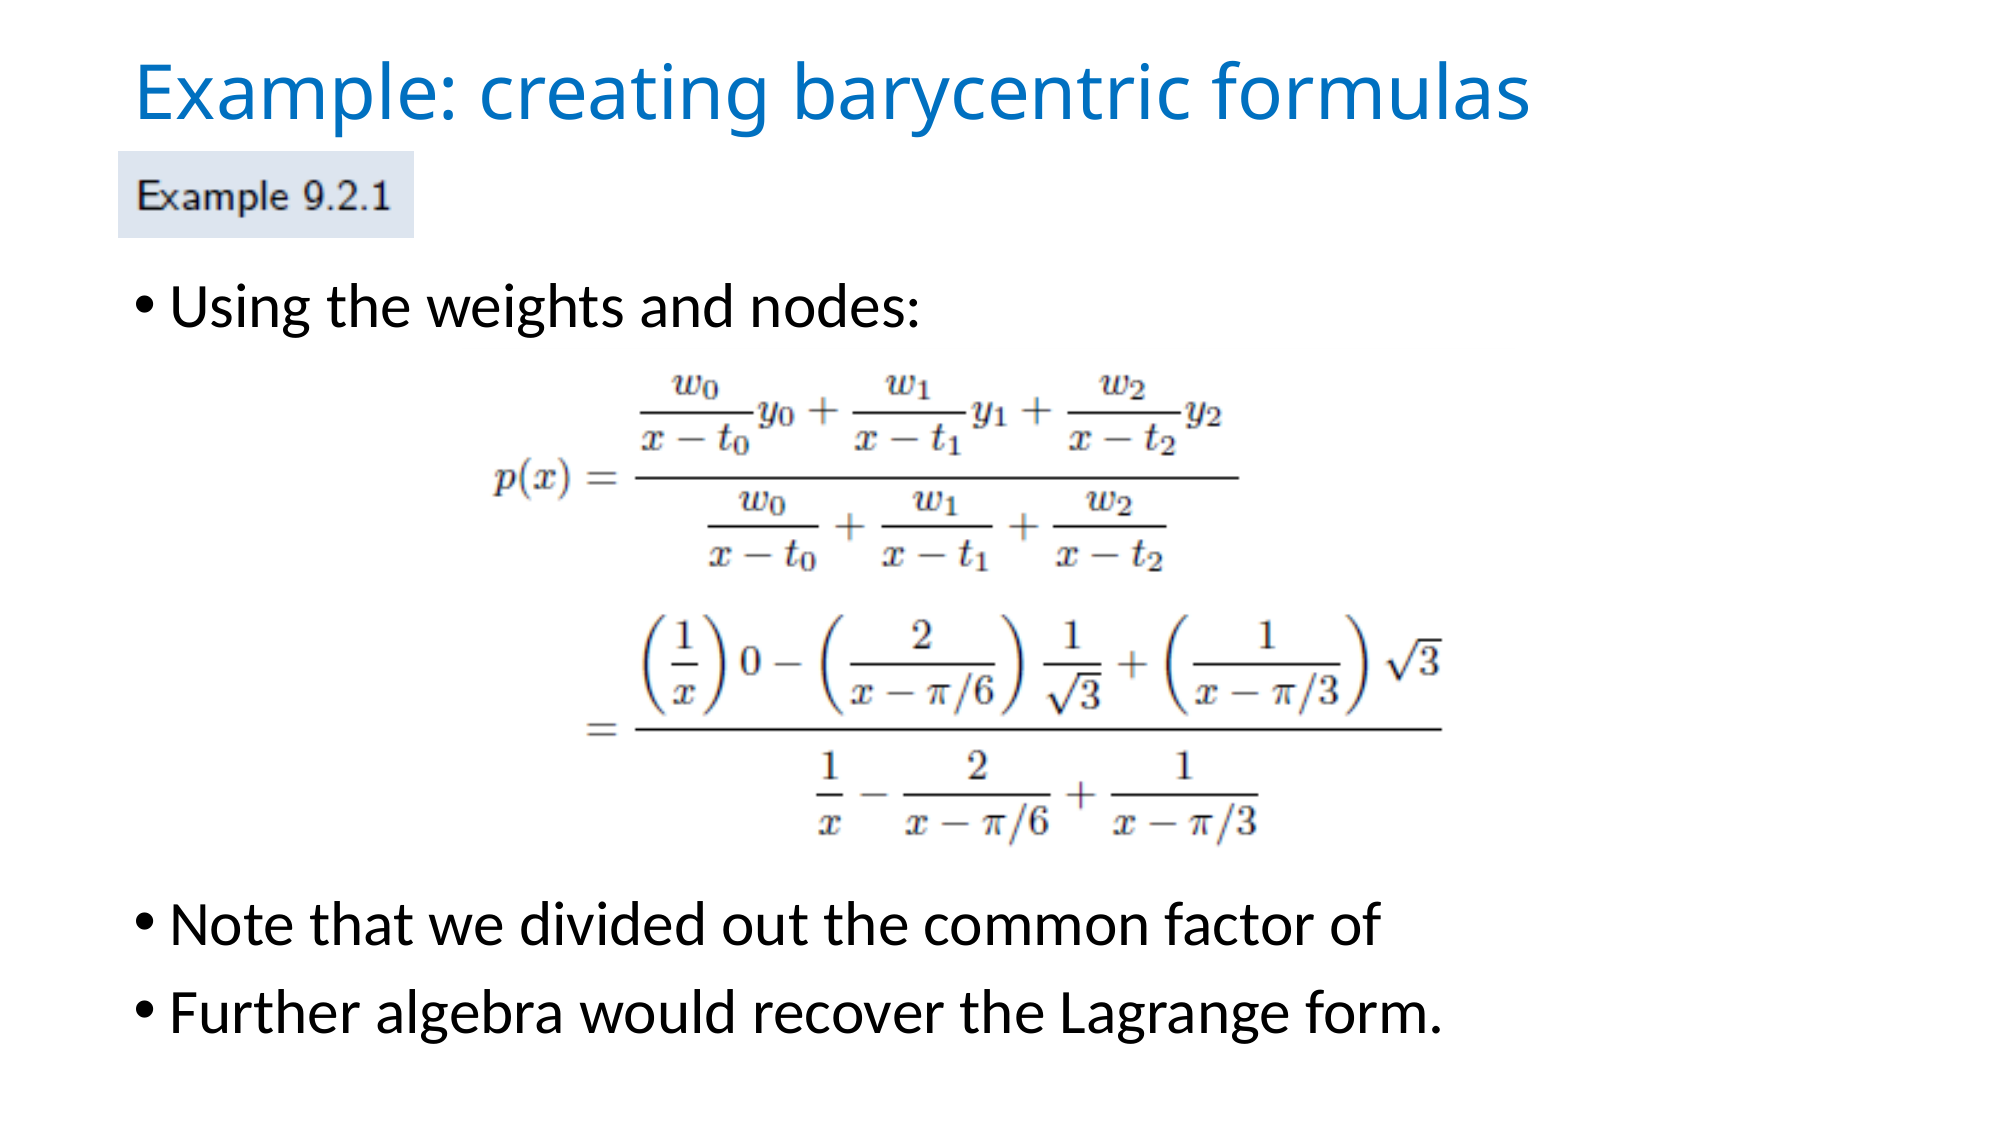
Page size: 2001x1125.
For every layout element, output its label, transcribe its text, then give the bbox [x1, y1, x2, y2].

picture [462, 347, 1515, 862]
title Example: creating barycentric formulas [118, 37, 1597, 152]
picture [118, 151, 414, 238]
